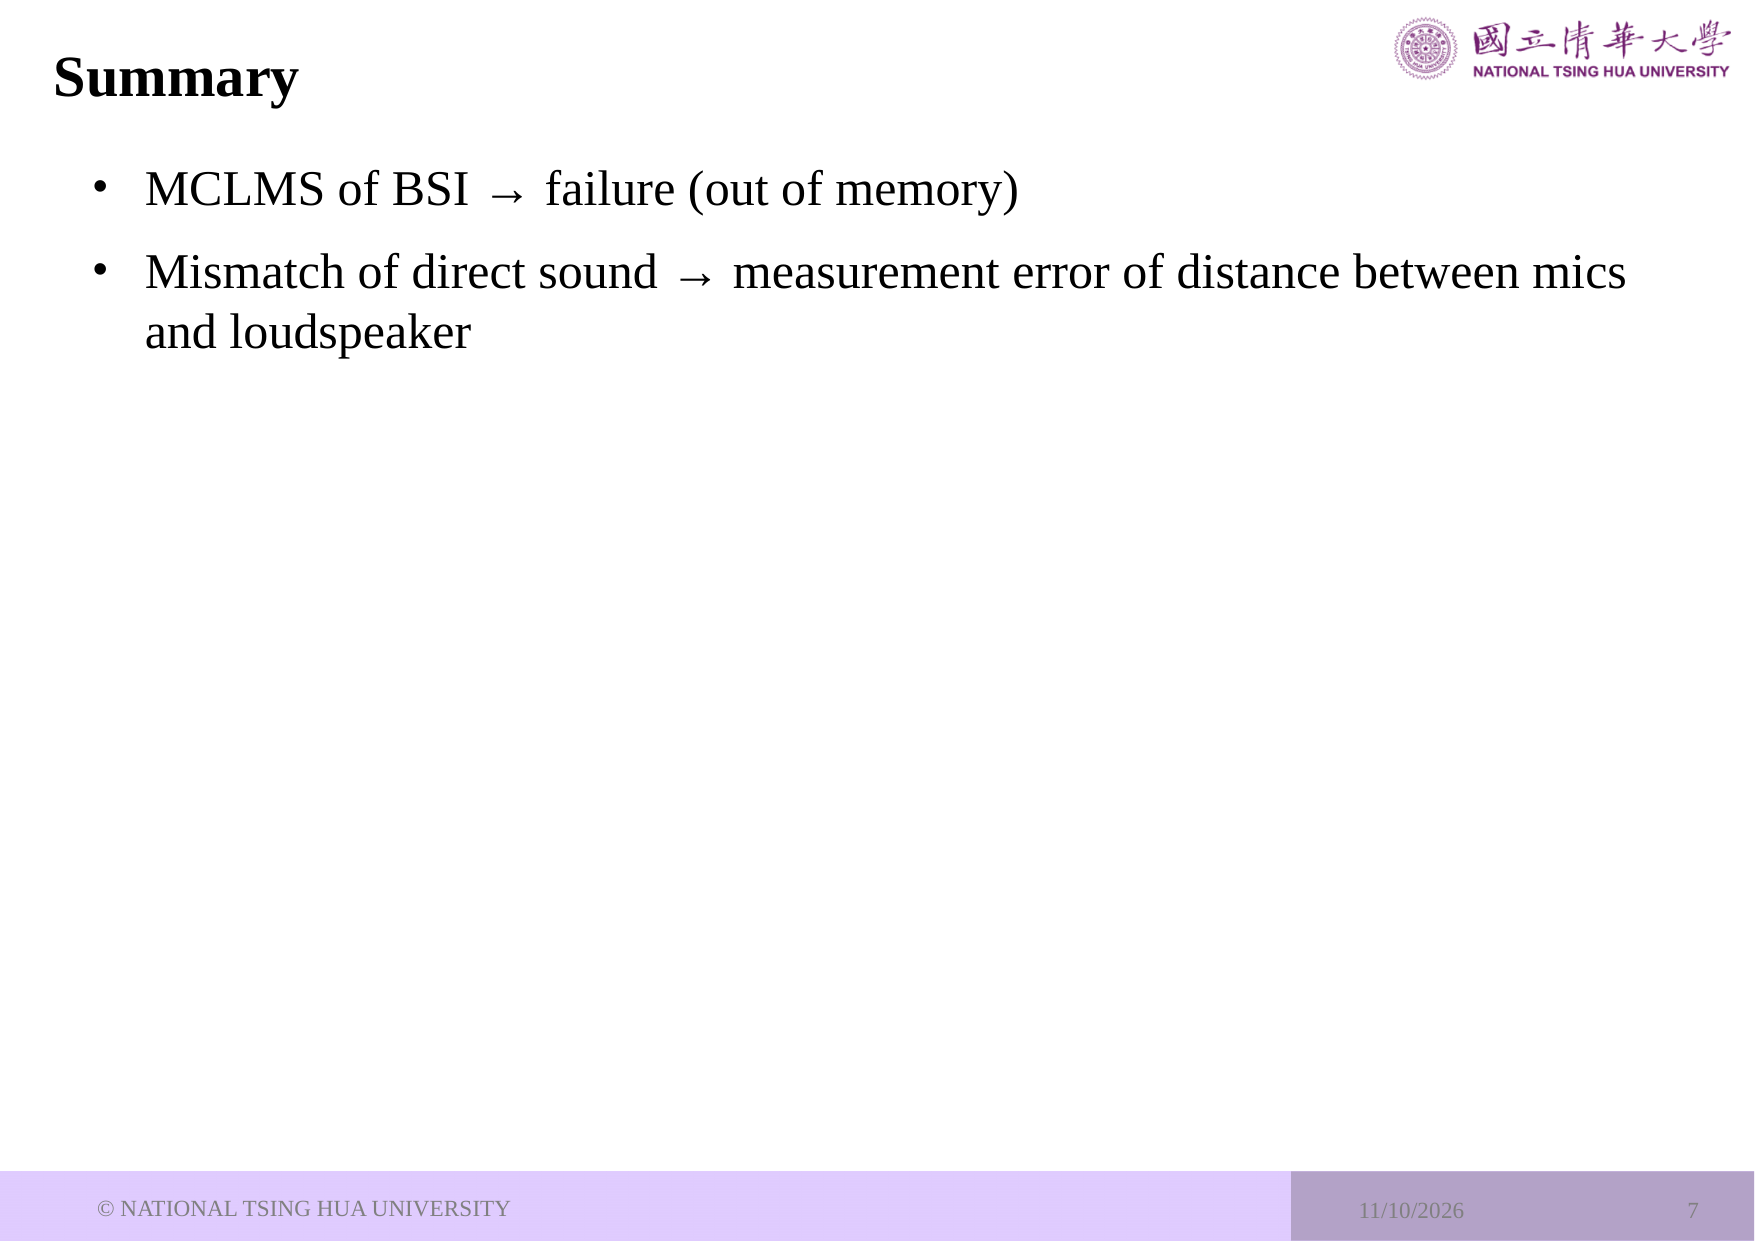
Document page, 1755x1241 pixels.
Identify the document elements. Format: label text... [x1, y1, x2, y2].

picture [0, 1171, 1291, 1241]
footer © NATIONAL TSING HUA UNIVERSITY [82, 1177, 562, 1236]
list MCLMS of BSI → failure (out of memory) Mismatch of direct sound → measurement error of distance between mics and loudspeaker [77, 147, 1677, 1093]
slide_number 7 [1577, 1180, 1714, 1239]
picture [1388, 2, 1755, 95]
title Summary [38, 18, 1566, 122]
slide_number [1343, 1180, 1551, 1239]
